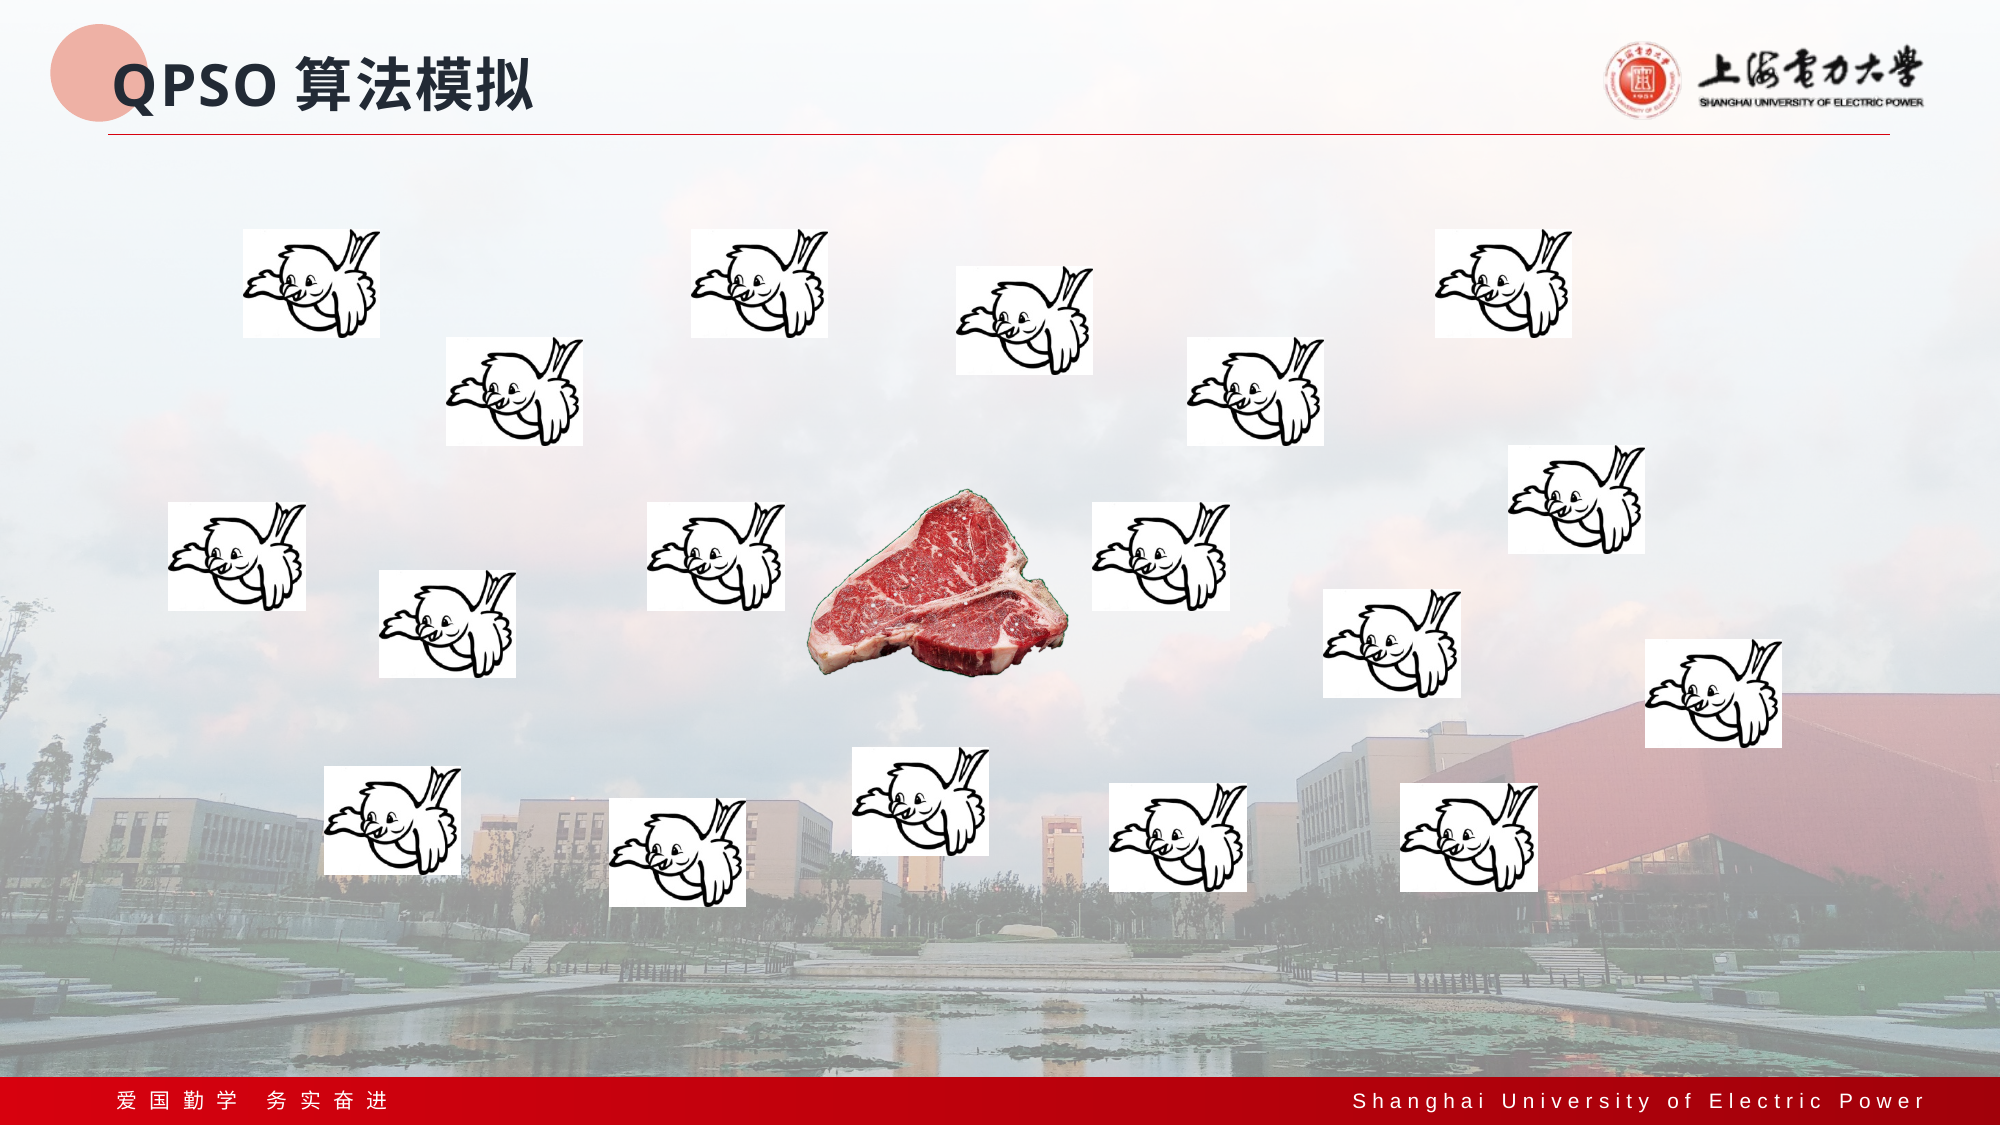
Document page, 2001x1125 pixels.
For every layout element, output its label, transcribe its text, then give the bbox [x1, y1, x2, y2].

title QPSO算法模拟 [96, 33, 1292, 120]
picture [446, 337, 583, 446]
picture [1645, 639, 1782, 748]
picture [956, 266, 1093, 375]
picture [168, 502, 306, 611]
picture [647, 502, 785, 611]
picture [379, 570, 516, 679]
picture [609, 798, 746, 907]
picture [324, 766, 461, 875]
picture [691, 229, 828, 338]
picture [1435, 229, 1572, 338]
picture [806, 488, 1069, 678]
picture [1187, 337, 1324, 446]
picture [852, 747, 989, 856]
picture [1508, 445, 1645, 554]
picture [1400, 783, 1538, 892]
picture [1092, 502, 1230, 611]
picture [1109, 783, 1247, 892]
picture [1591, 23, 1946, 130]
picture [1323, 589, 1461, 698]
picture [242, 229, 380, 338]
